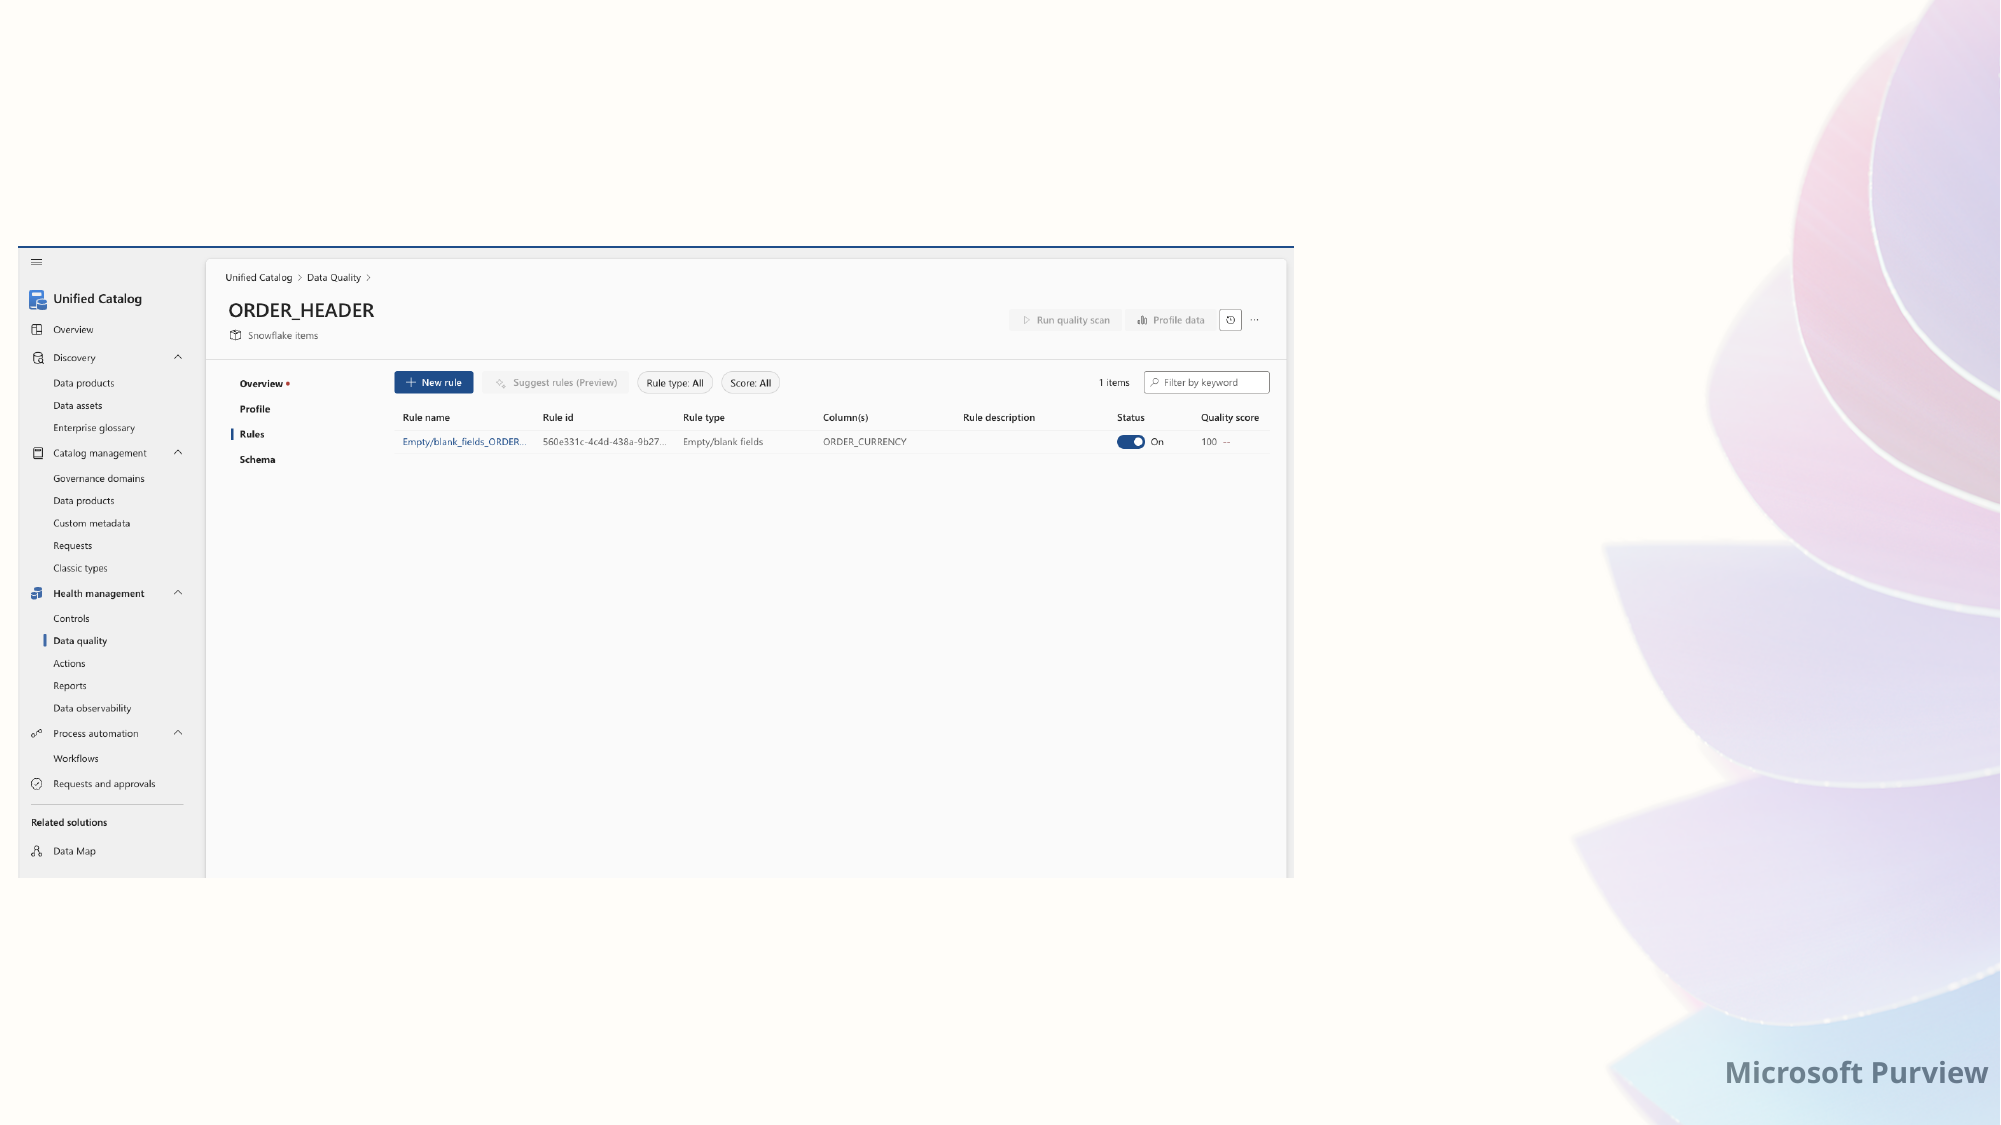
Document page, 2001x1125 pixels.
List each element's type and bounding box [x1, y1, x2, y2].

picture [18, 246, 1294, 879]
